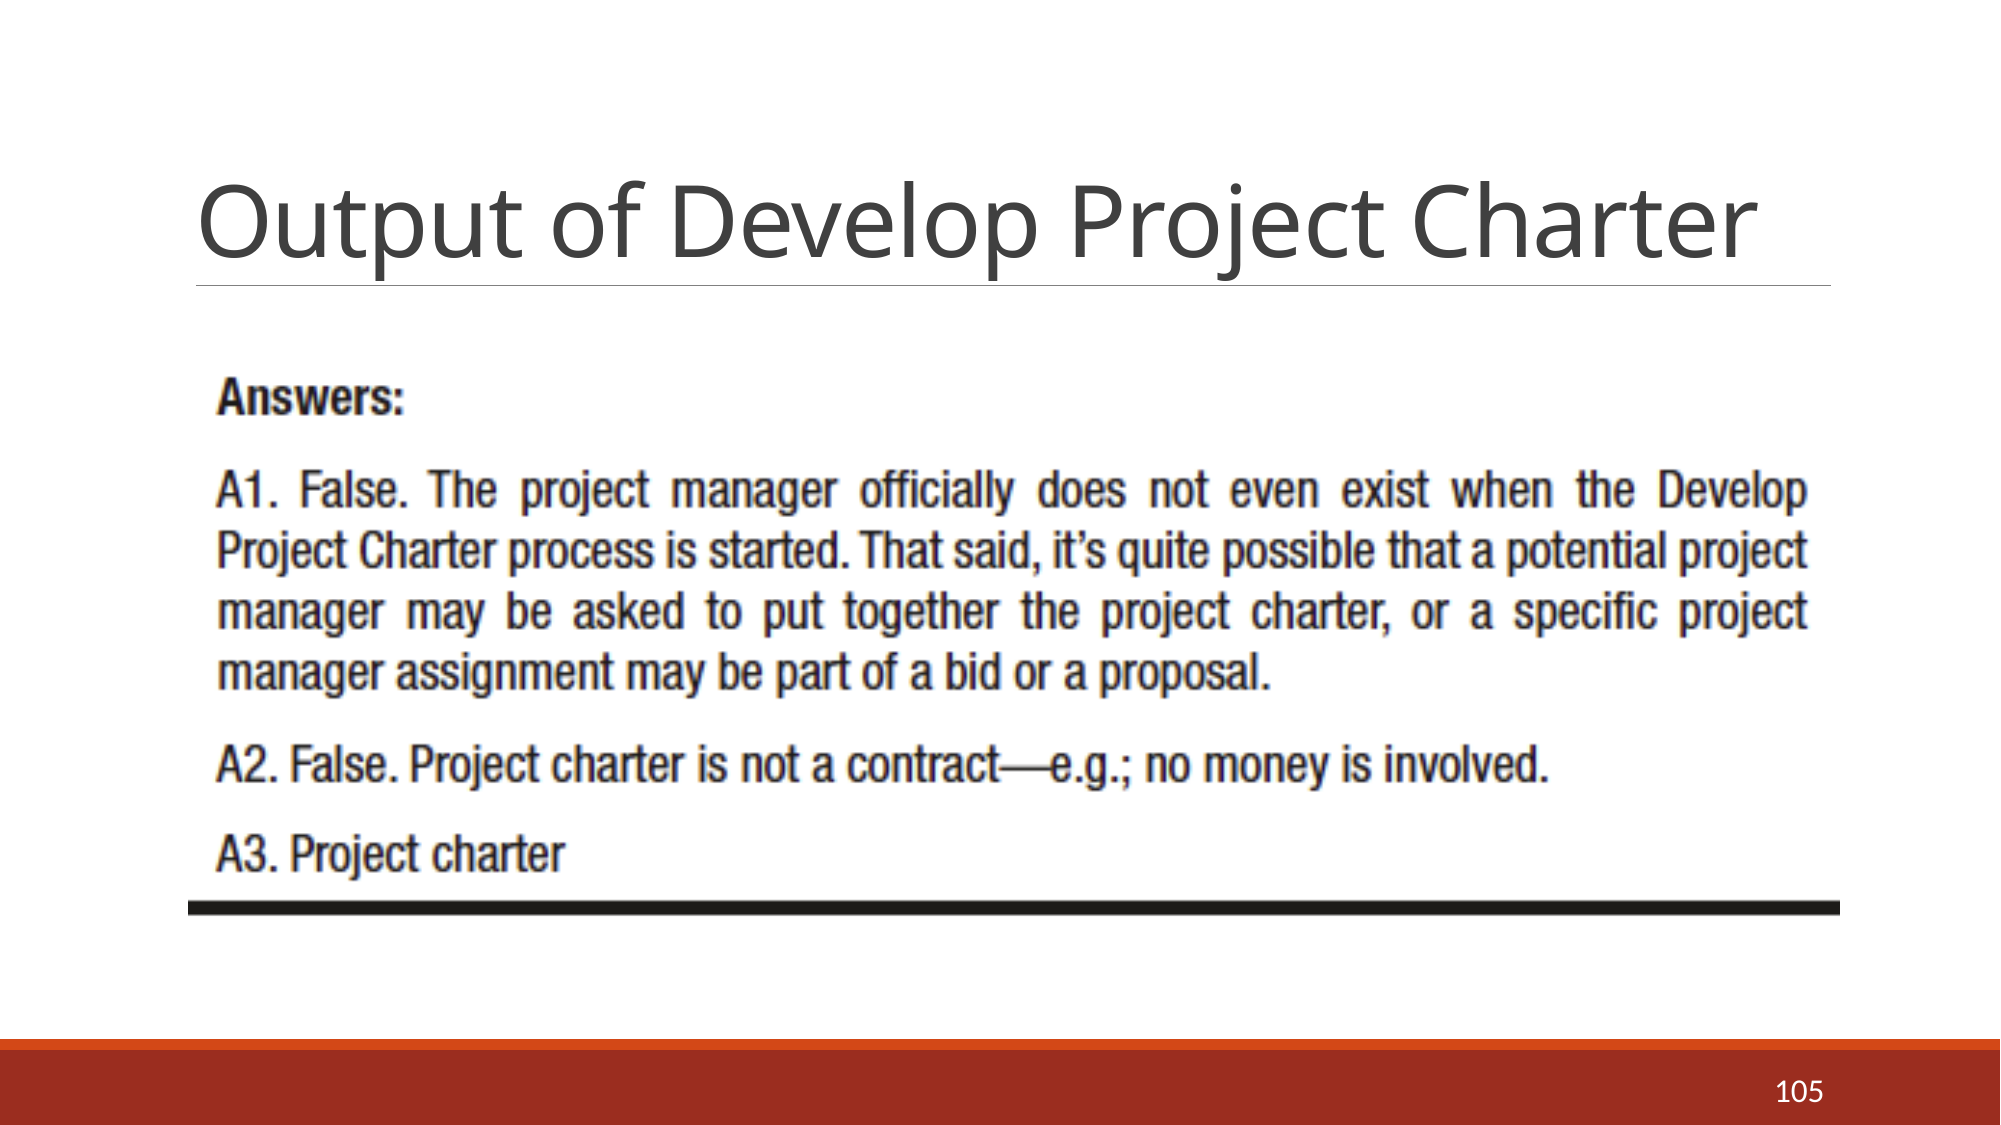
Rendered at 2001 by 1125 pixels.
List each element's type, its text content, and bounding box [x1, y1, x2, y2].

slide_number 105 [1624, 1059, 1840, 1120]
picture [188, 358, 1840, 946]
title Output of Develop Project Charter [180, 47, 1830, 285]
